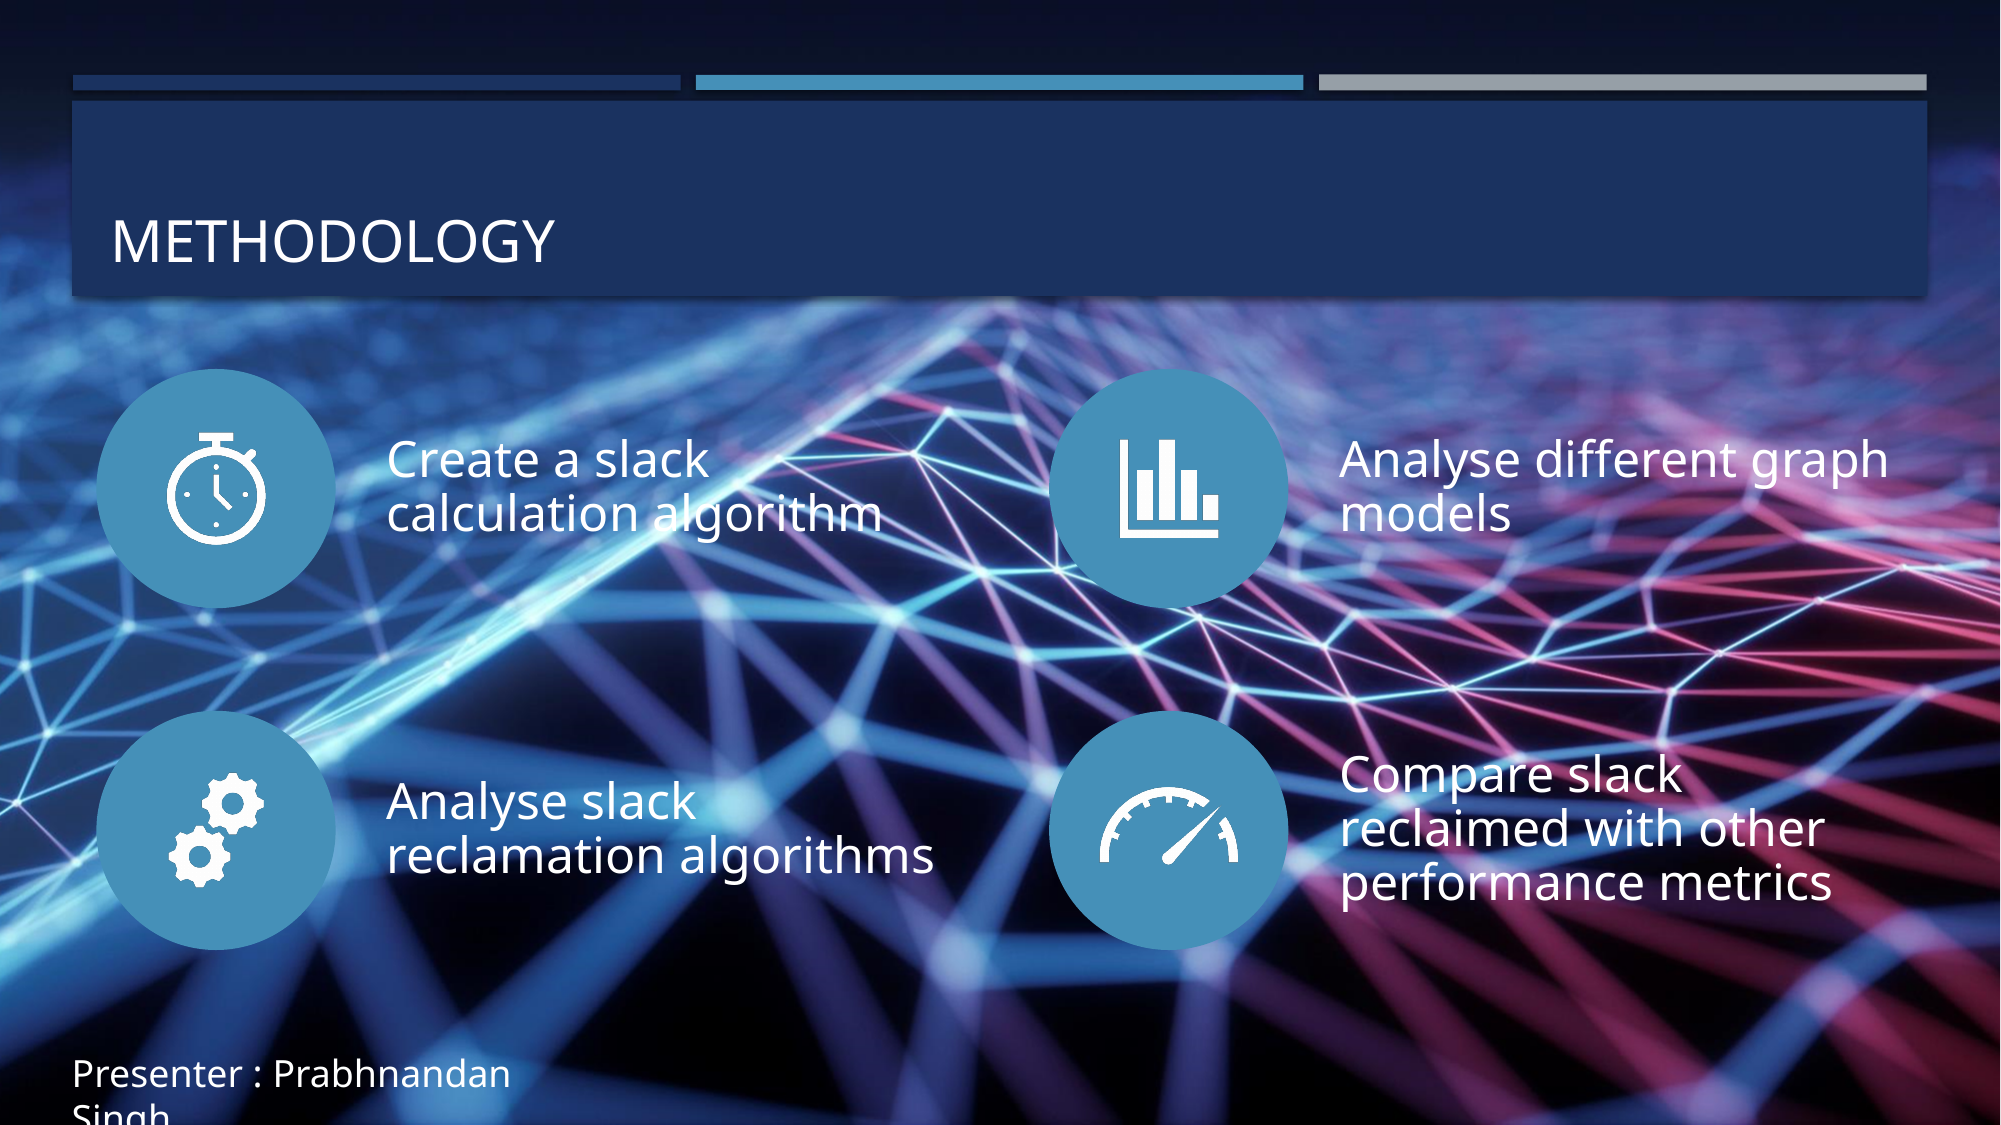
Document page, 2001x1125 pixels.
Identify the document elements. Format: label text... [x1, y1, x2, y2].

title Methodology [95, 115, 1905, 282]
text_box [95, 710, 952, 951]
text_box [1048, 710, 1905, 951]
picture [0, 0, 2001, 1125]
text_box Presenter : Prabhnandan Singh [56, 1042, 560, 1125]
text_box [95, 368, 952, 609]
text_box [1048, 368, 1905, 609]
